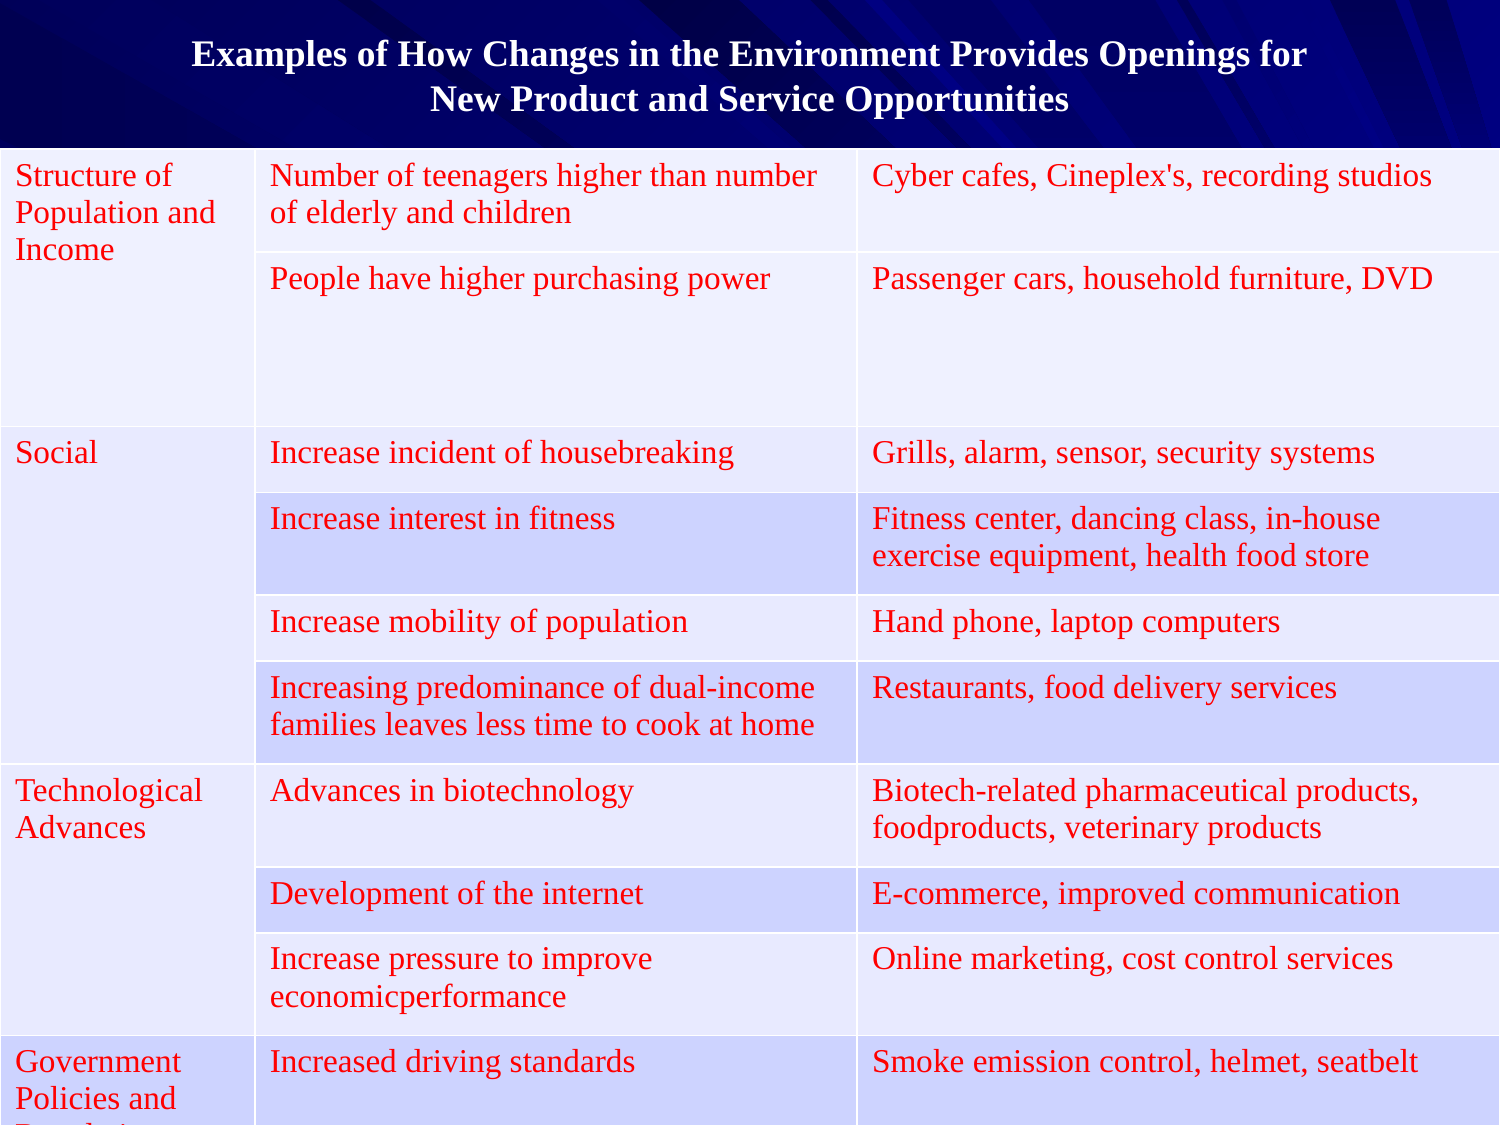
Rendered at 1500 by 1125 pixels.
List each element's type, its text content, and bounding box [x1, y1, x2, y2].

table_header Number of teenagers higher than number of elderly and children [256, 150, 856, 251]
table_cell Social [1, 427, 254, 763]
table_cell Grills, alarm, sensor, security systems [858, 427, 1499, 492]
table_cell People have higher purchasing power [256, 253, 856, 426]
table_header Cyber cafes, Cineplex's, recording studios [858, 150, 1499, 251]
table_cell Advances in biotechnology [256, 765, 856, 866]
table_cell Hand phone, laptop computers [858, 596, 1499, 660]
table_cell Increase incident of housebreaking [256, 427, 856, 492]
table_cell Online marketing, cost control services [858, 934, 1499, 1035]
table_cell Biotech-related pharmaceutical products, foodproducts, veterinary products [858, 765, 1499, 866]
table_cell Fitness center, dancing class, in-house exercise equipment, health food store [858, 493, 1499, 594]
table_cell Increased driving standards [256, 1036, 856, 1125]
table_cell Increase pressure to improve economicperformance [256, 934, 856, 1035]
table_header Structure of Population and Income [1, 150, 254, 426]
table_cell Restaurants, food delivery services [858, 662, 1499, 763]
table_cell Technological Advances [1, 765, 254, 1035]
table_cell Smoke emission control, helmet, seatbelt [858, 1036, 1499, 1125]
text_box Examples of How Changes in the Environment Provides Openings for New Product and Service Opportunities [0, 21, 1500, 127]
table_cell Increase interest in fitness [256, 493, 856, 594]
table_cell Government Policies and Regulations [1, 1036, 254, 1125]
table_cell E-commerce, improved communication [858, 868, 1499, 932]
table_cell Increasing predominance of dual-income families leaves less time to cook at home [256, 662, 856, 763]
text_box [653, 50, 907, 100]
table_cell Development of the internet [256, 868, 856, 932]
table_cell Increase mobility of population [256, 596, 856, 660]
table_cell Passenger cars, household furniture, DVD [858, 253, 1499, 426]
